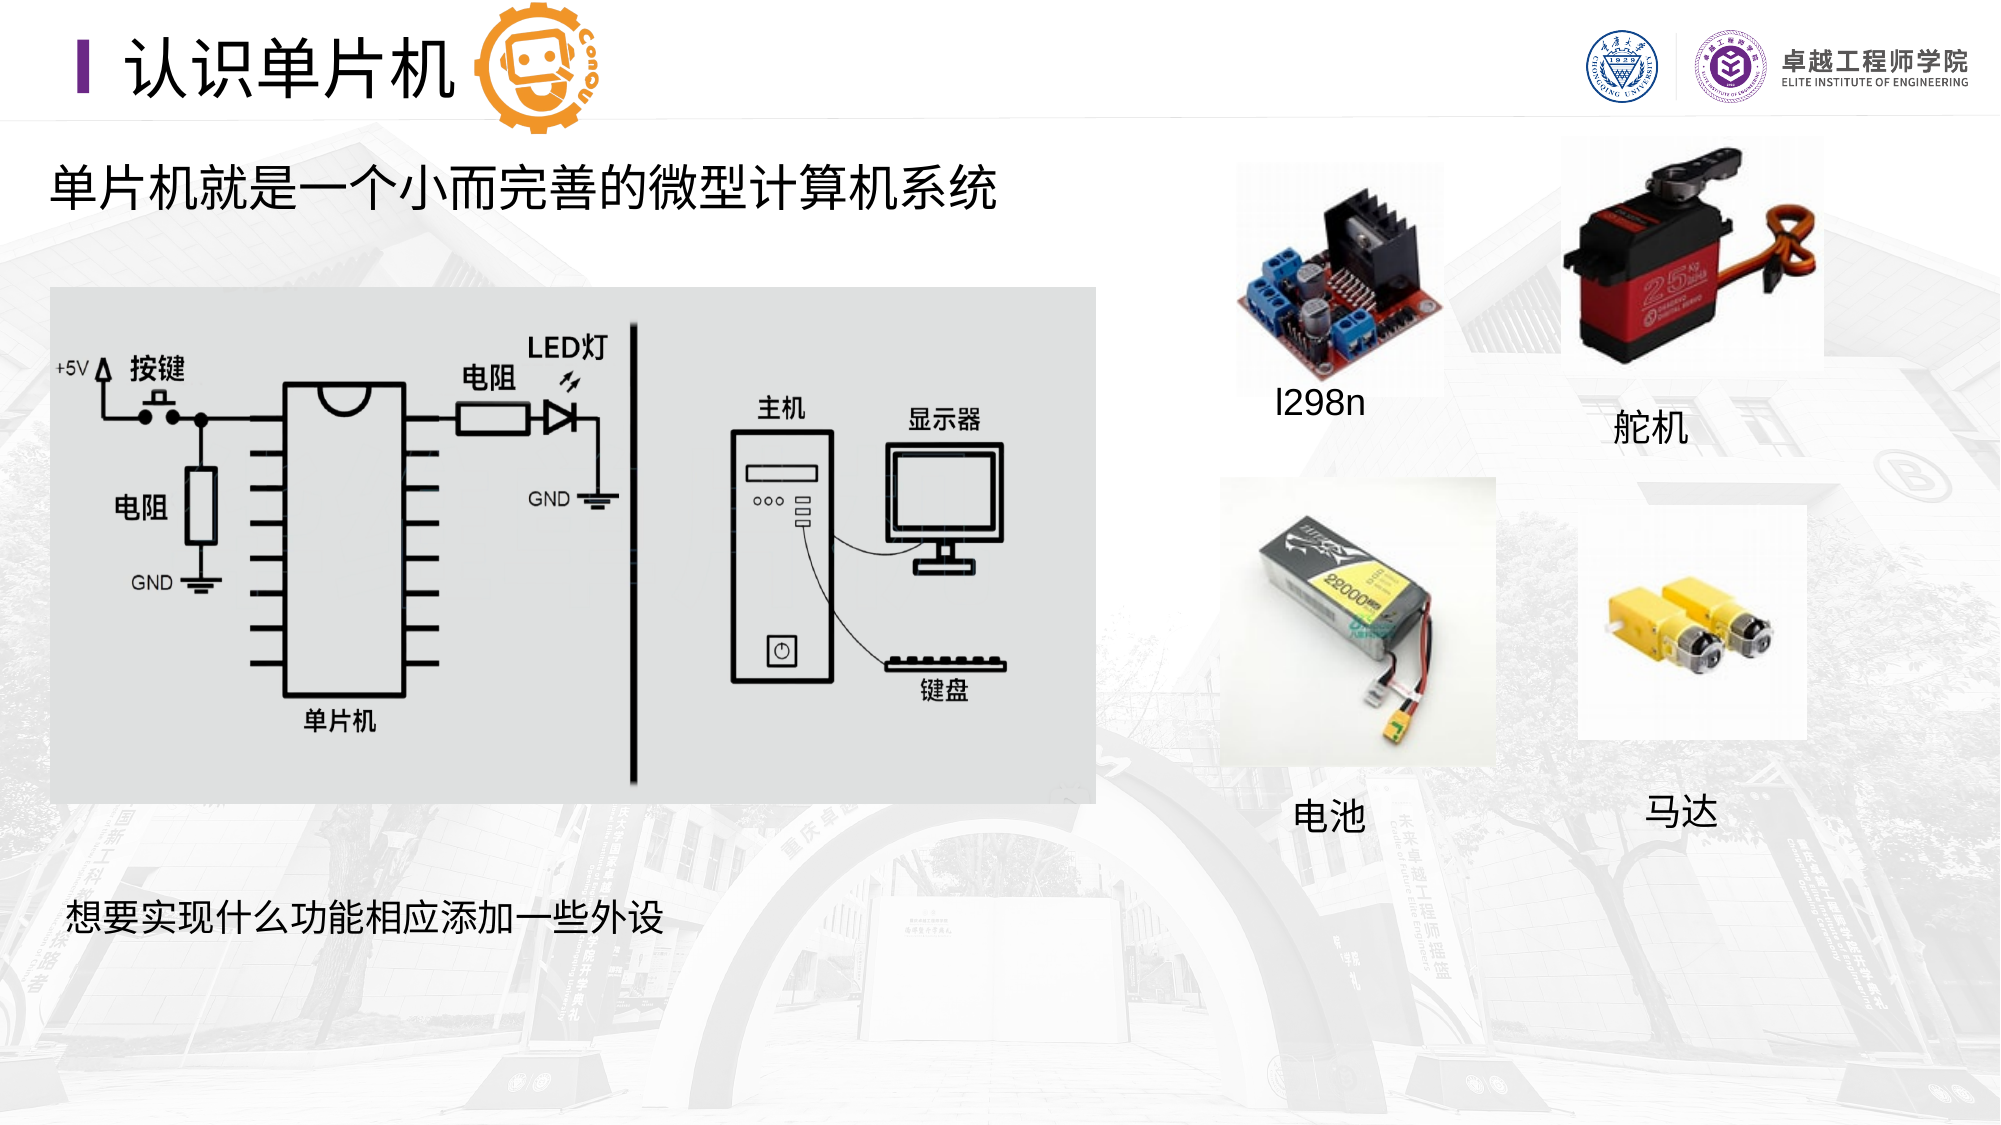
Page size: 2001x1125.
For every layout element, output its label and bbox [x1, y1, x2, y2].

text_box [0, 115, 448, 121]
text_box [628, 115, 2000, 121]
picture [0, 0, 2000, 1125]
